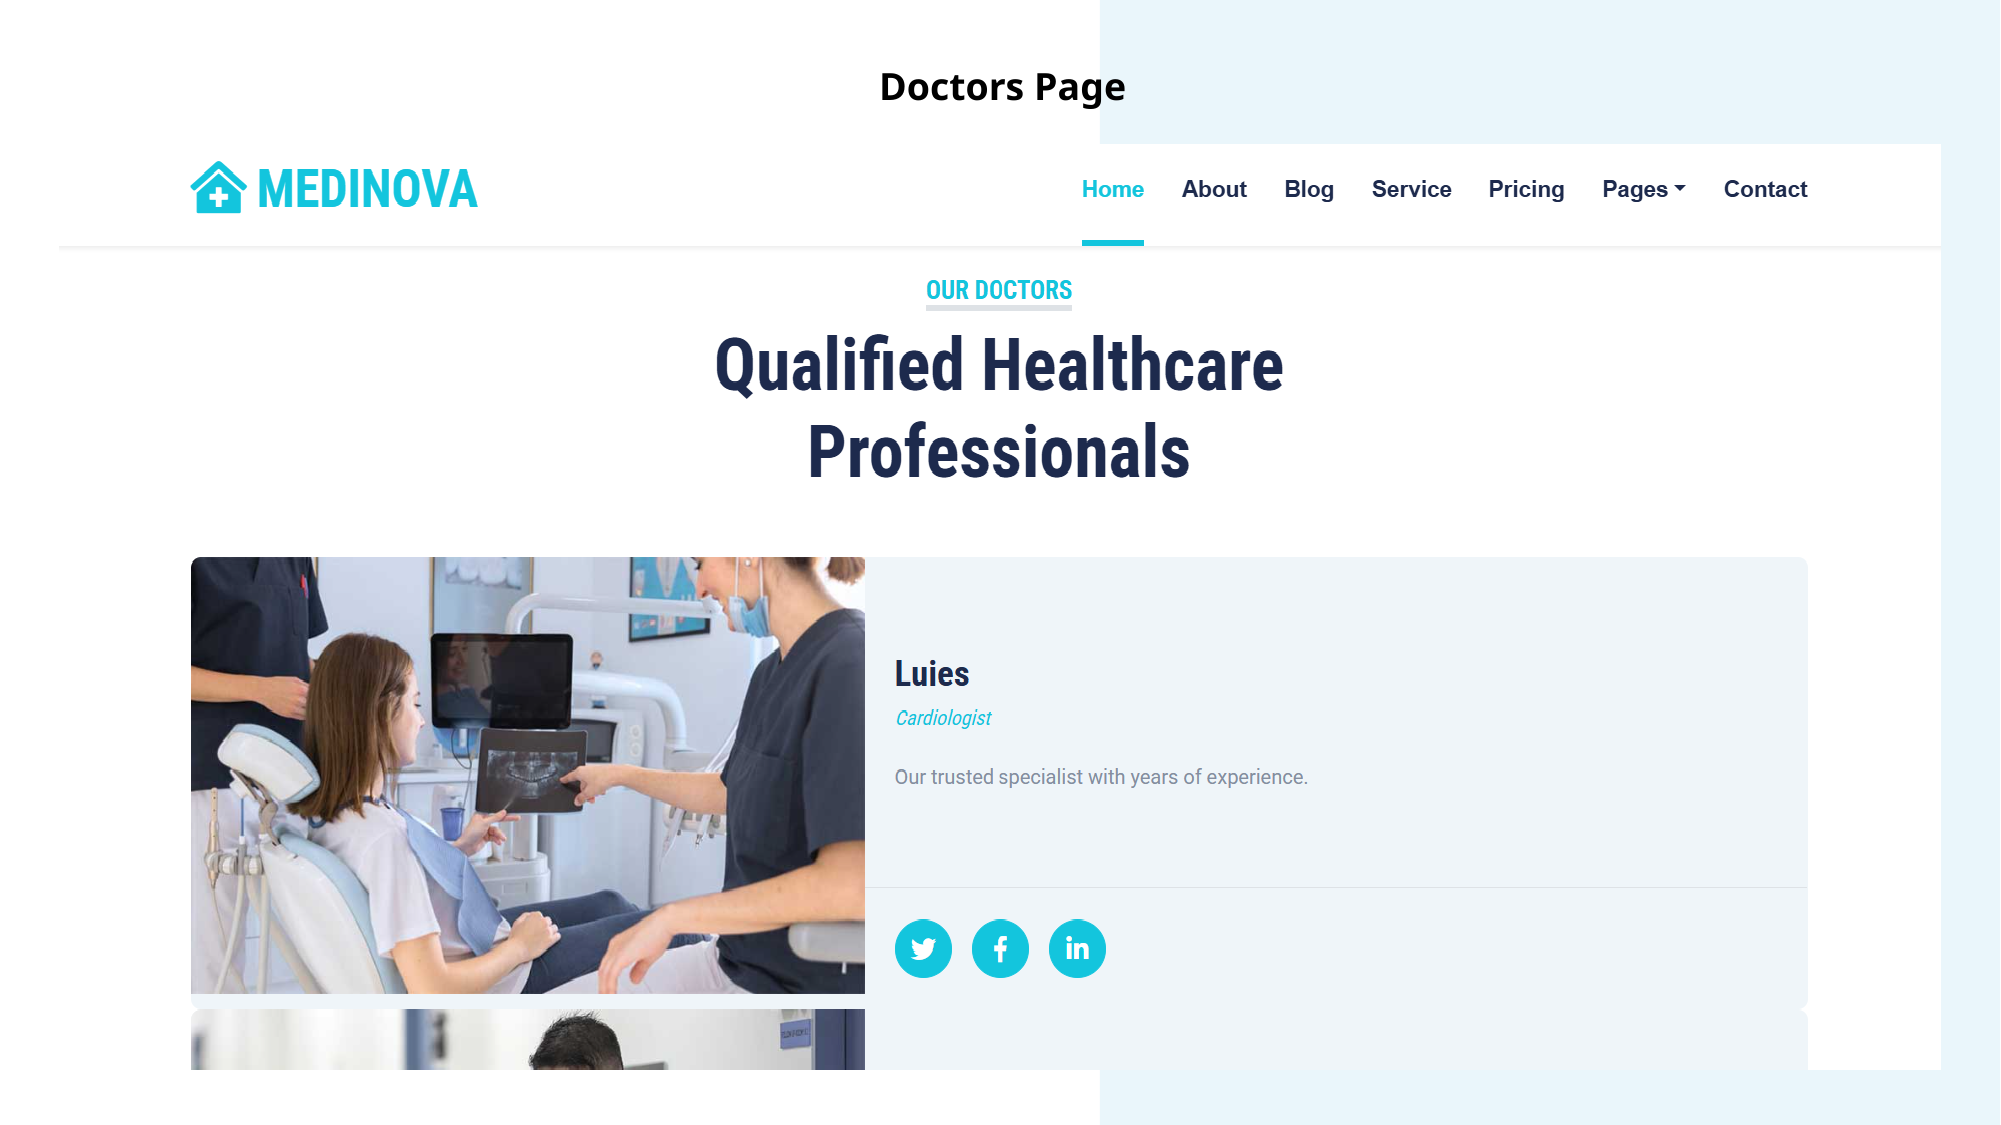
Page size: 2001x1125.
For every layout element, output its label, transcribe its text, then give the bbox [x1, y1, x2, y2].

text_box Doctors Page [864, 55, 1221, 116]
picture [59, 144, 1941, 1070]
